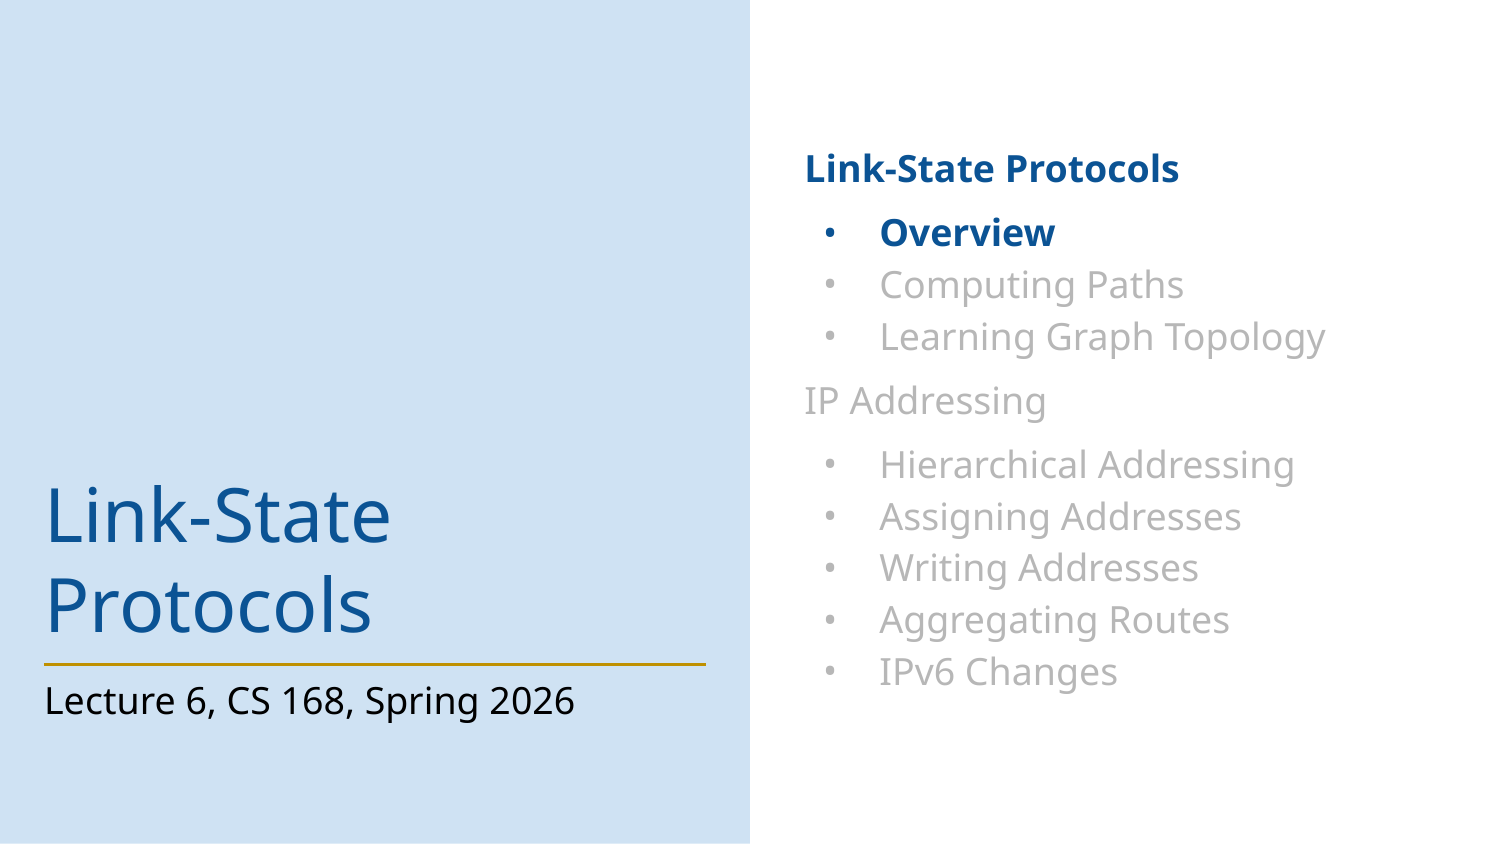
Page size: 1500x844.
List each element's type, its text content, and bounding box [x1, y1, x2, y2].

title Link-State Protocols [29, 328, 692, 663]
list Link-State Protocols Overview Computing Paths Learning Graph Topology IP Addressing Hierarchical Addressing Assigning Addresses Writing Addresses Aggregating Routes IPv6 Changes [789, 65, 1452, 765]
subtitle Lecture 6, CS 168, Spring 2026 [29, 667, 712, 732]
